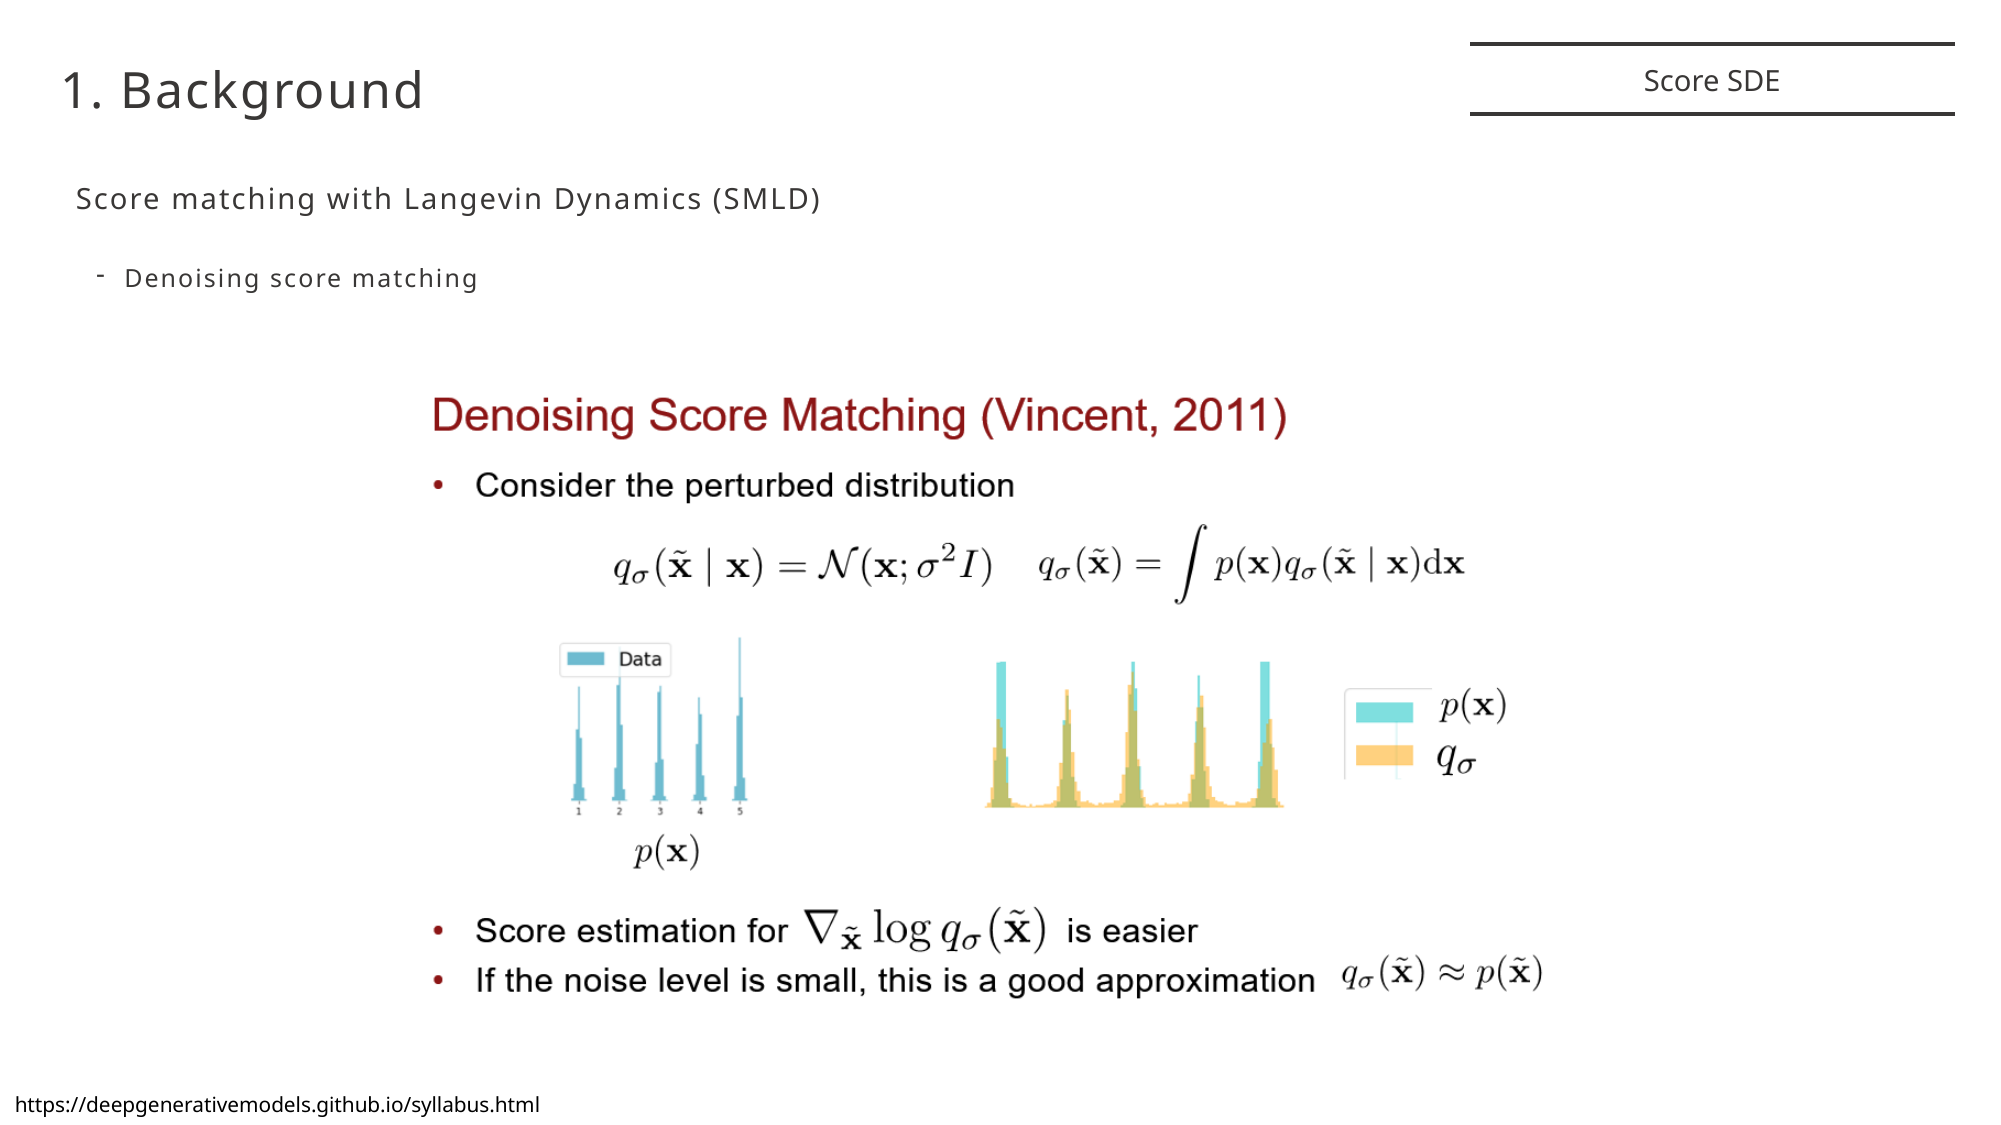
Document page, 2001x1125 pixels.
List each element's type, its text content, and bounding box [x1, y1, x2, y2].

picture [416, 368, 1584, 1016]
text_box 1. Background [45, 50, 619, 126]
text_box Score matching with Langevin Dynamics (SMLD) [61, 172, 1061, 223]
text_box Denoising score matching [81, 224, 1838, 360]
text_box https://deepgenerativemodels.github.io/syllabus.html [0, 1084, 1000, 1125]
text_box Score SDE [1490, 54, 1934, 105]
